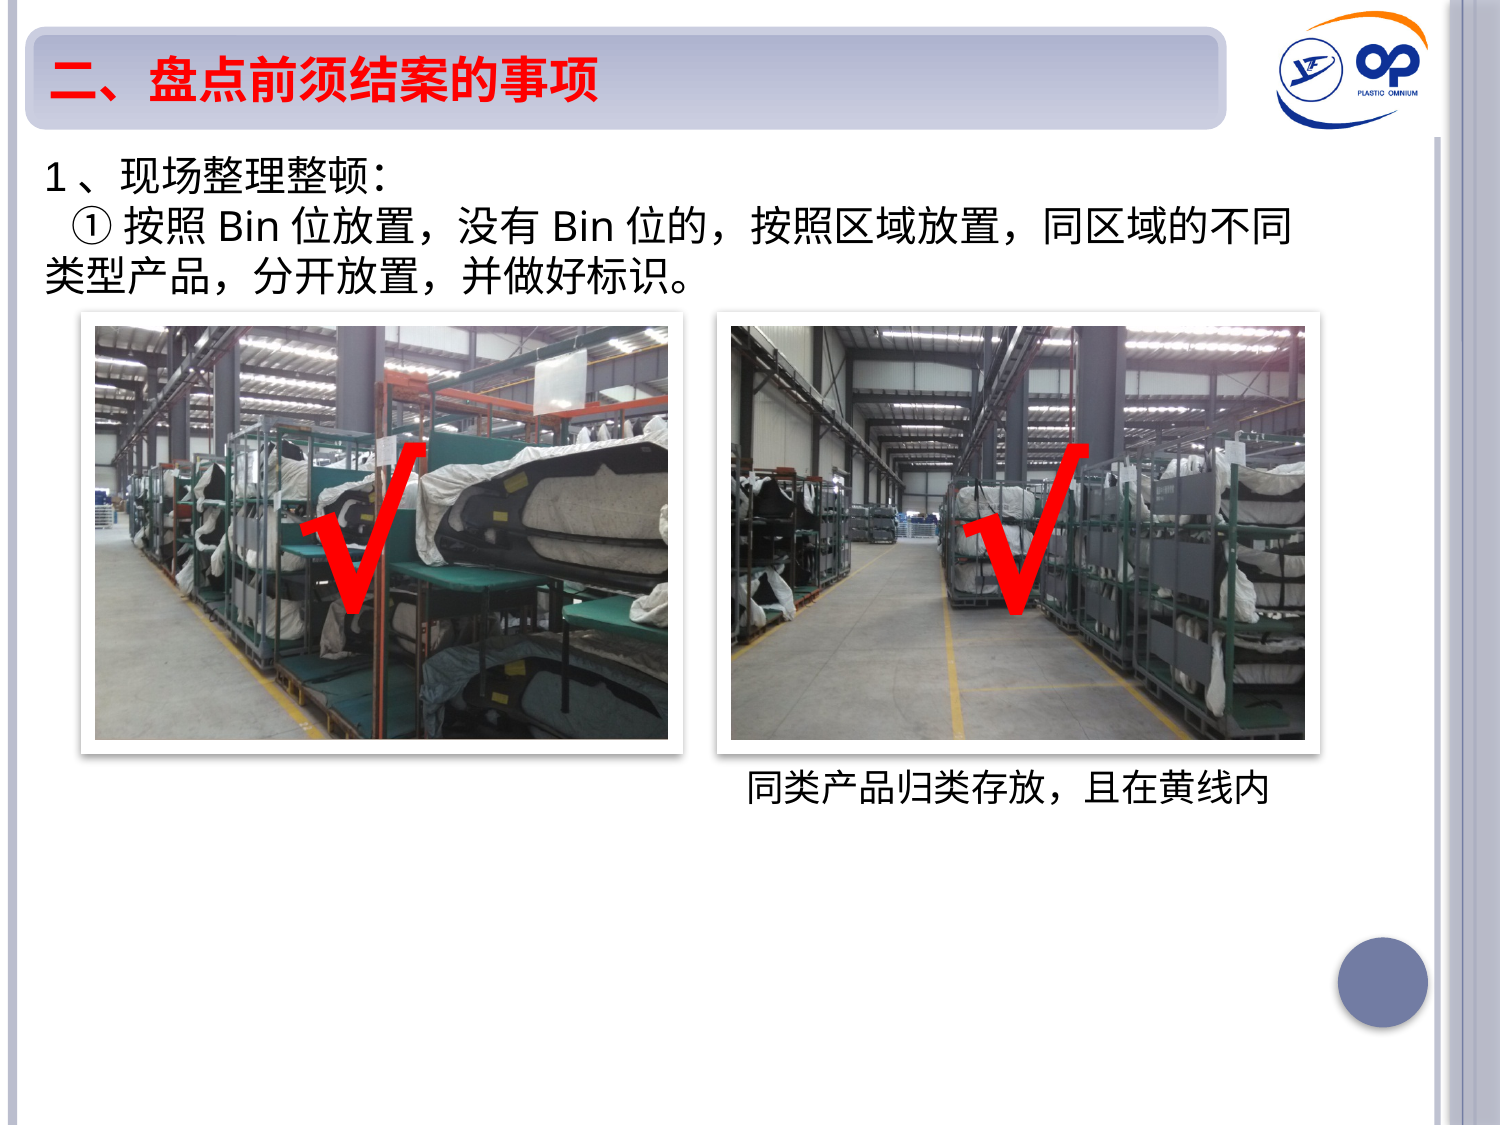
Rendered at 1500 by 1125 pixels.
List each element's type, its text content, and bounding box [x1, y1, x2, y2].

picture [730, 325, 1306, 741]
picture [1257, 0, 1441, 137]
text_box 1、现场整理整顿： ①按照Bin位放置，没有Bin位的，按照区域放置，同区域的不同类型产品，分开放置，并做好标识。 [29, 142, 1317, 358]
text_box 二、盘点前须结案的事项 [27, 28, 1225, 128]
picture [94, 325, 669, 741]
text_box 同类产品归类存放，且在黄线内 [731, 756, 1317, 817]
